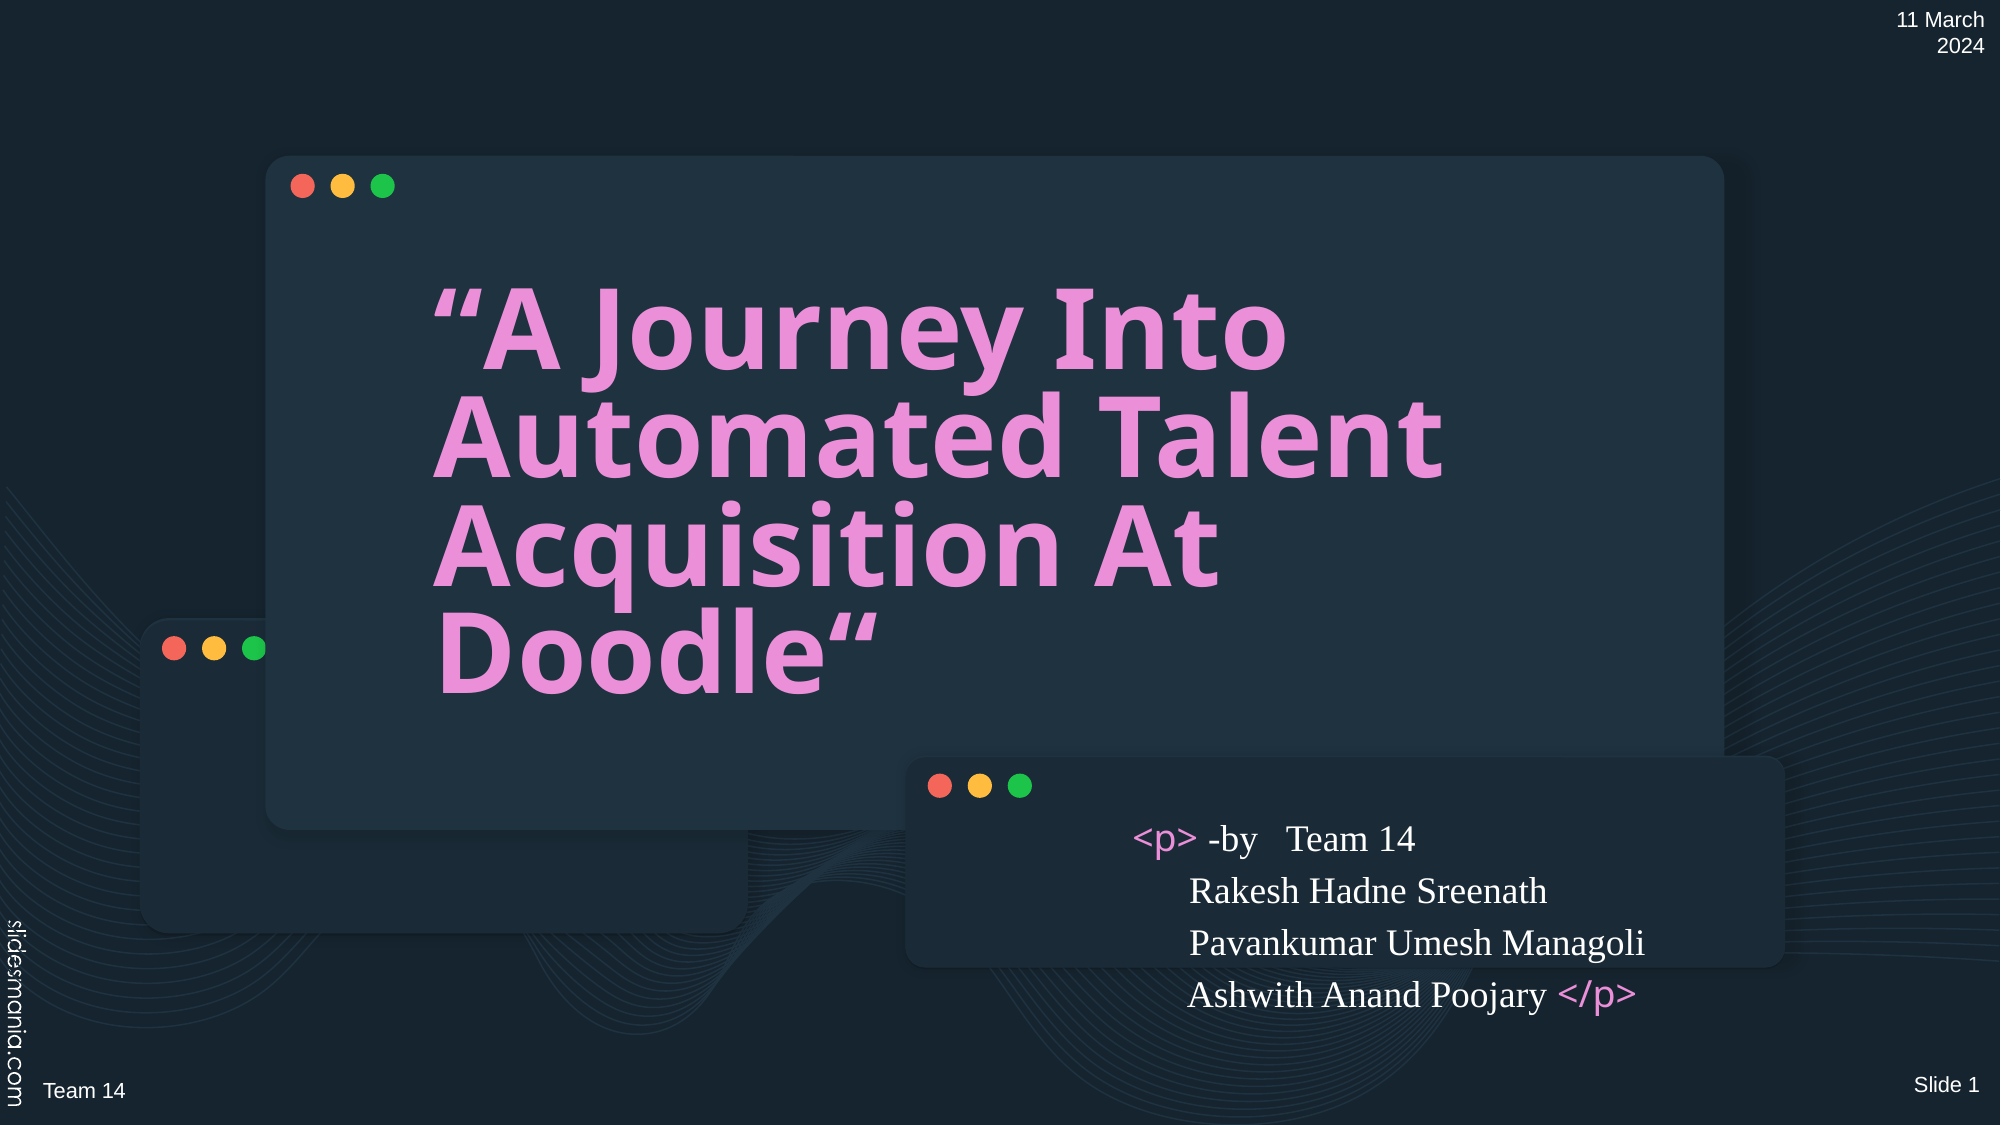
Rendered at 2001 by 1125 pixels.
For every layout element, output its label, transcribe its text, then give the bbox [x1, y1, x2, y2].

slide_number Slide 1 [1842, 1050, 2000, 1117]
title “A Journey Into Automated Talent Acquisition At Doodle“ [413, 263, 1529, 740]
text_box Team 14 [0, 1057, 150, 1121]
subtitle <p> -by Team 14 Rakesh Hadne Sreenath Pavankumar Umesh Managoli Ashwith Anand Poojary </p> [1112, 787, 1922, 1044]
text_box 11 March 2024 [1843, 0, 2000, 63]
